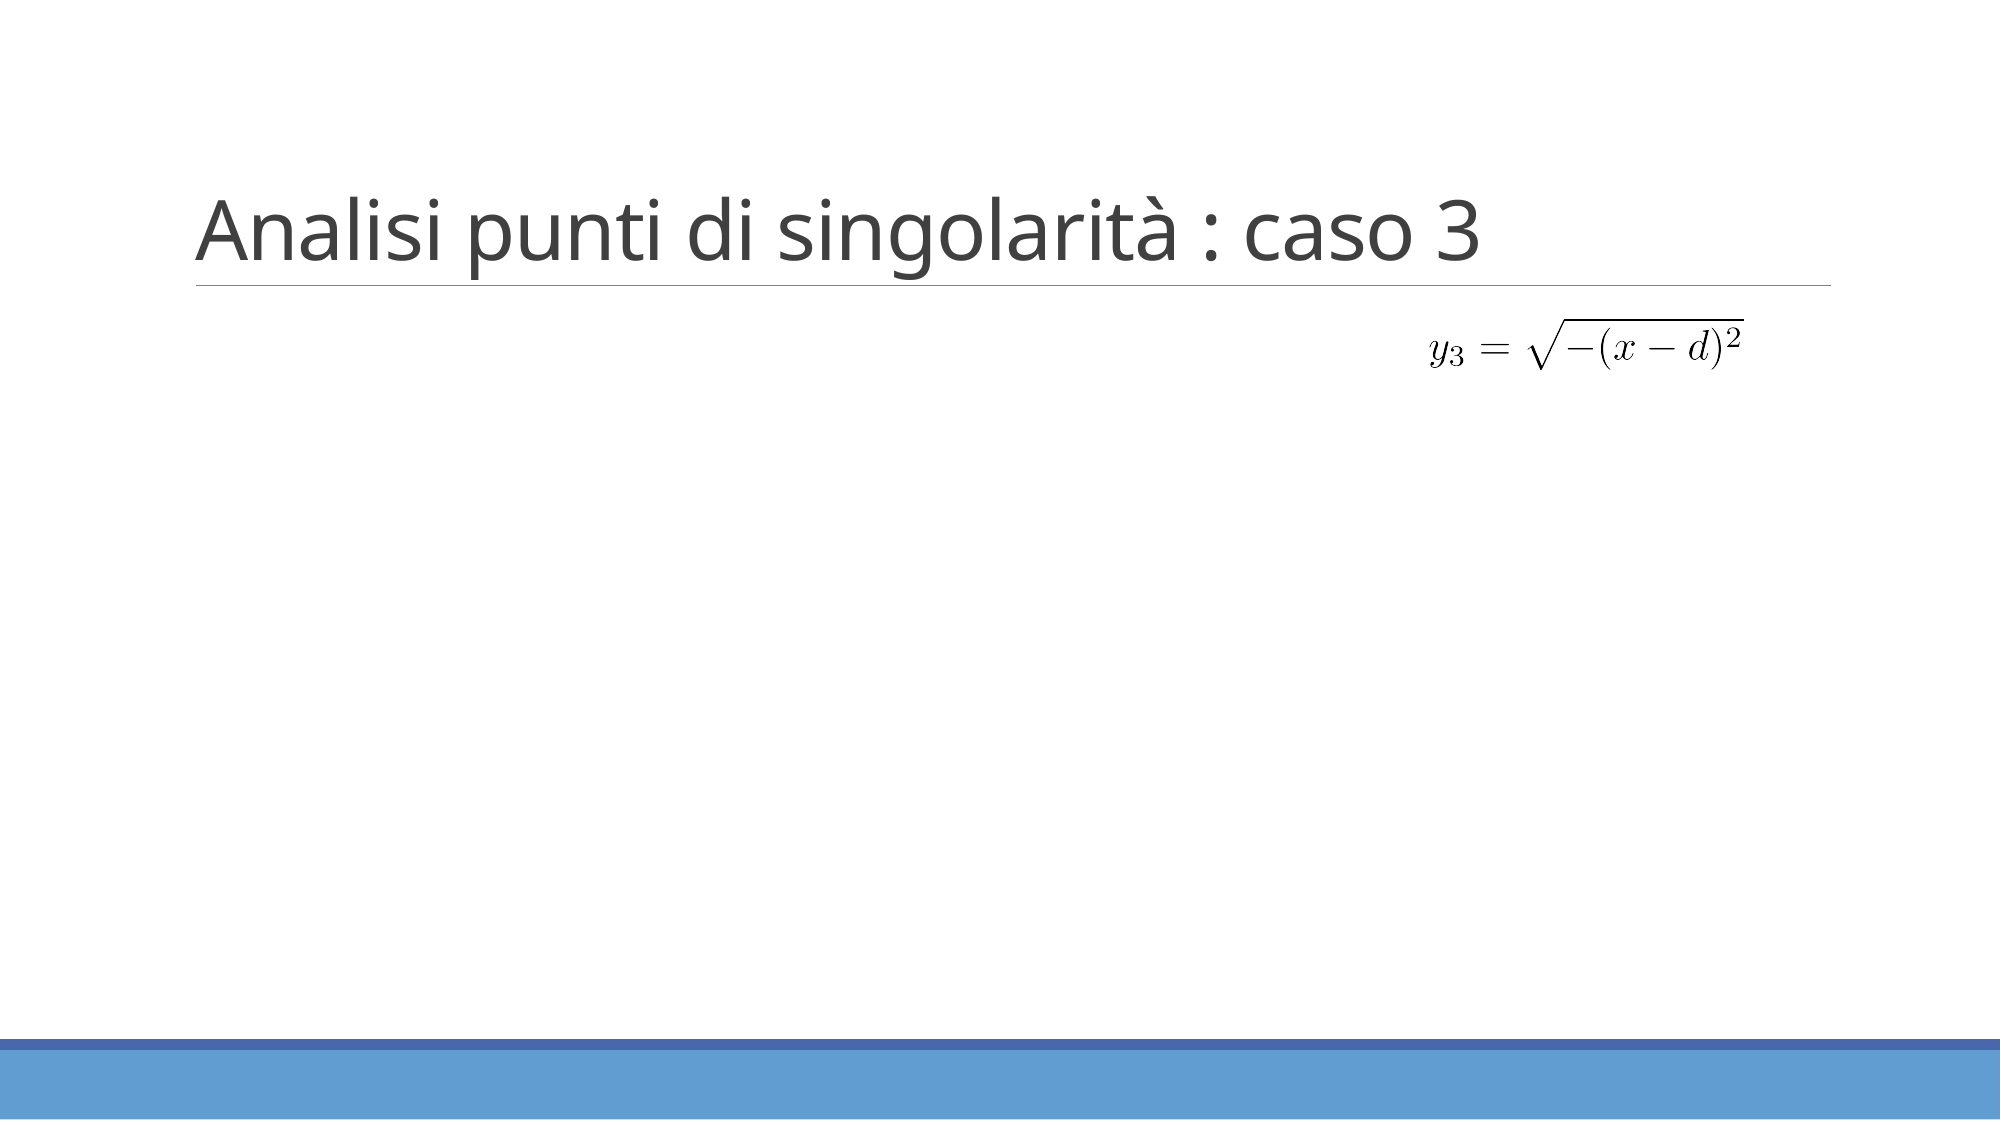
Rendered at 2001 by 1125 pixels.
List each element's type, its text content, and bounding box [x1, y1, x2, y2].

title Analisi punti di singolarità : caso 3 [180, 47, 1830, 285]
picture [1428, 319, 1744, 370]
